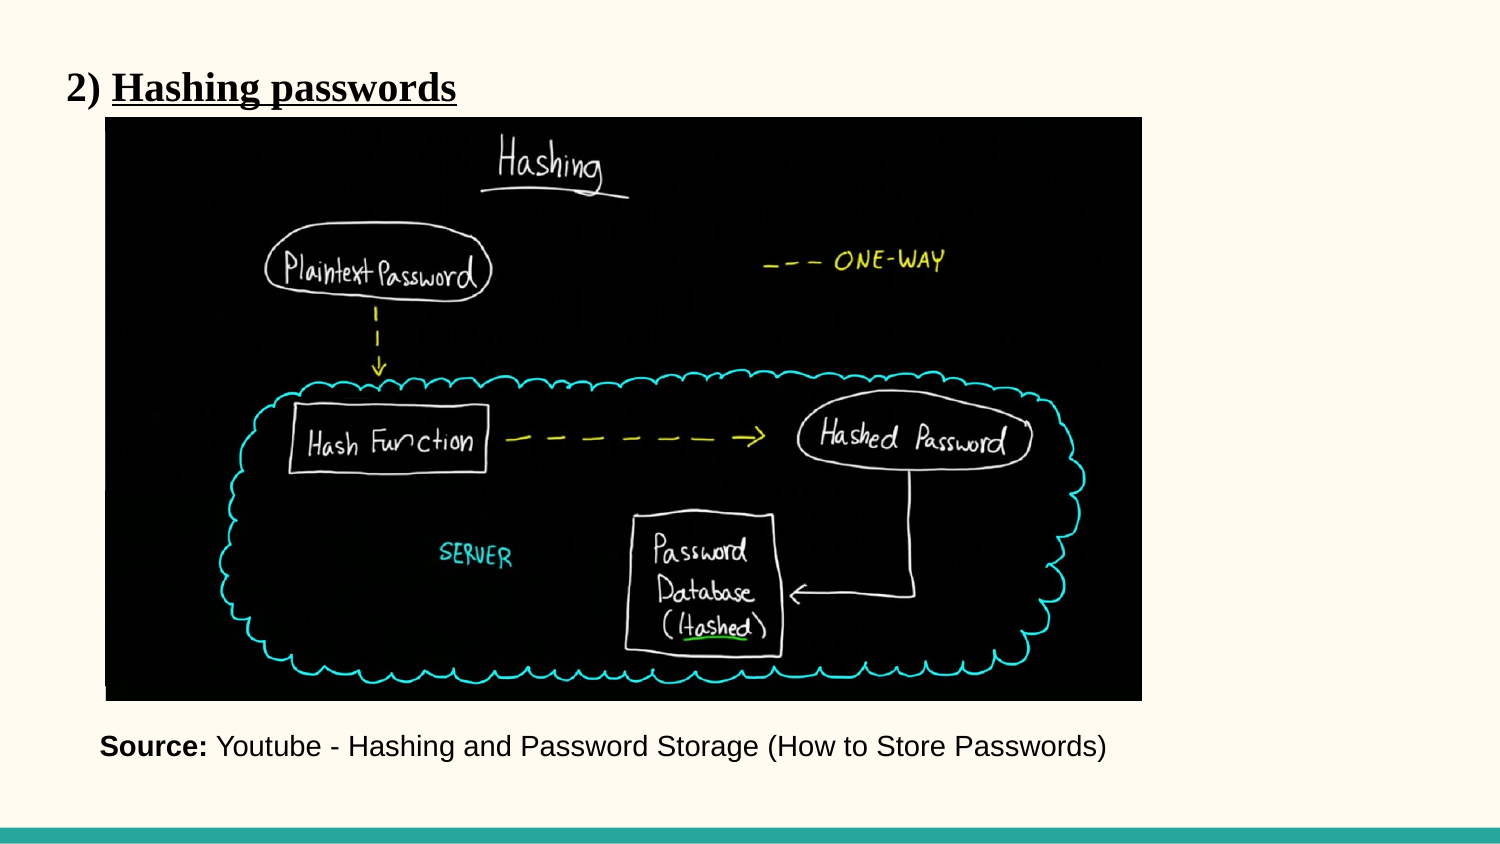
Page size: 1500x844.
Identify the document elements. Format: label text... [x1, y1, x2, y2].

list 2) Hashing passwords [51, 37, 573, 105]
text_box Source: Youtube - Hashing and Password Storage (How to Store Passwords) [84, 711, 1297, 777]
picture [104, 117, 1142, 701]
